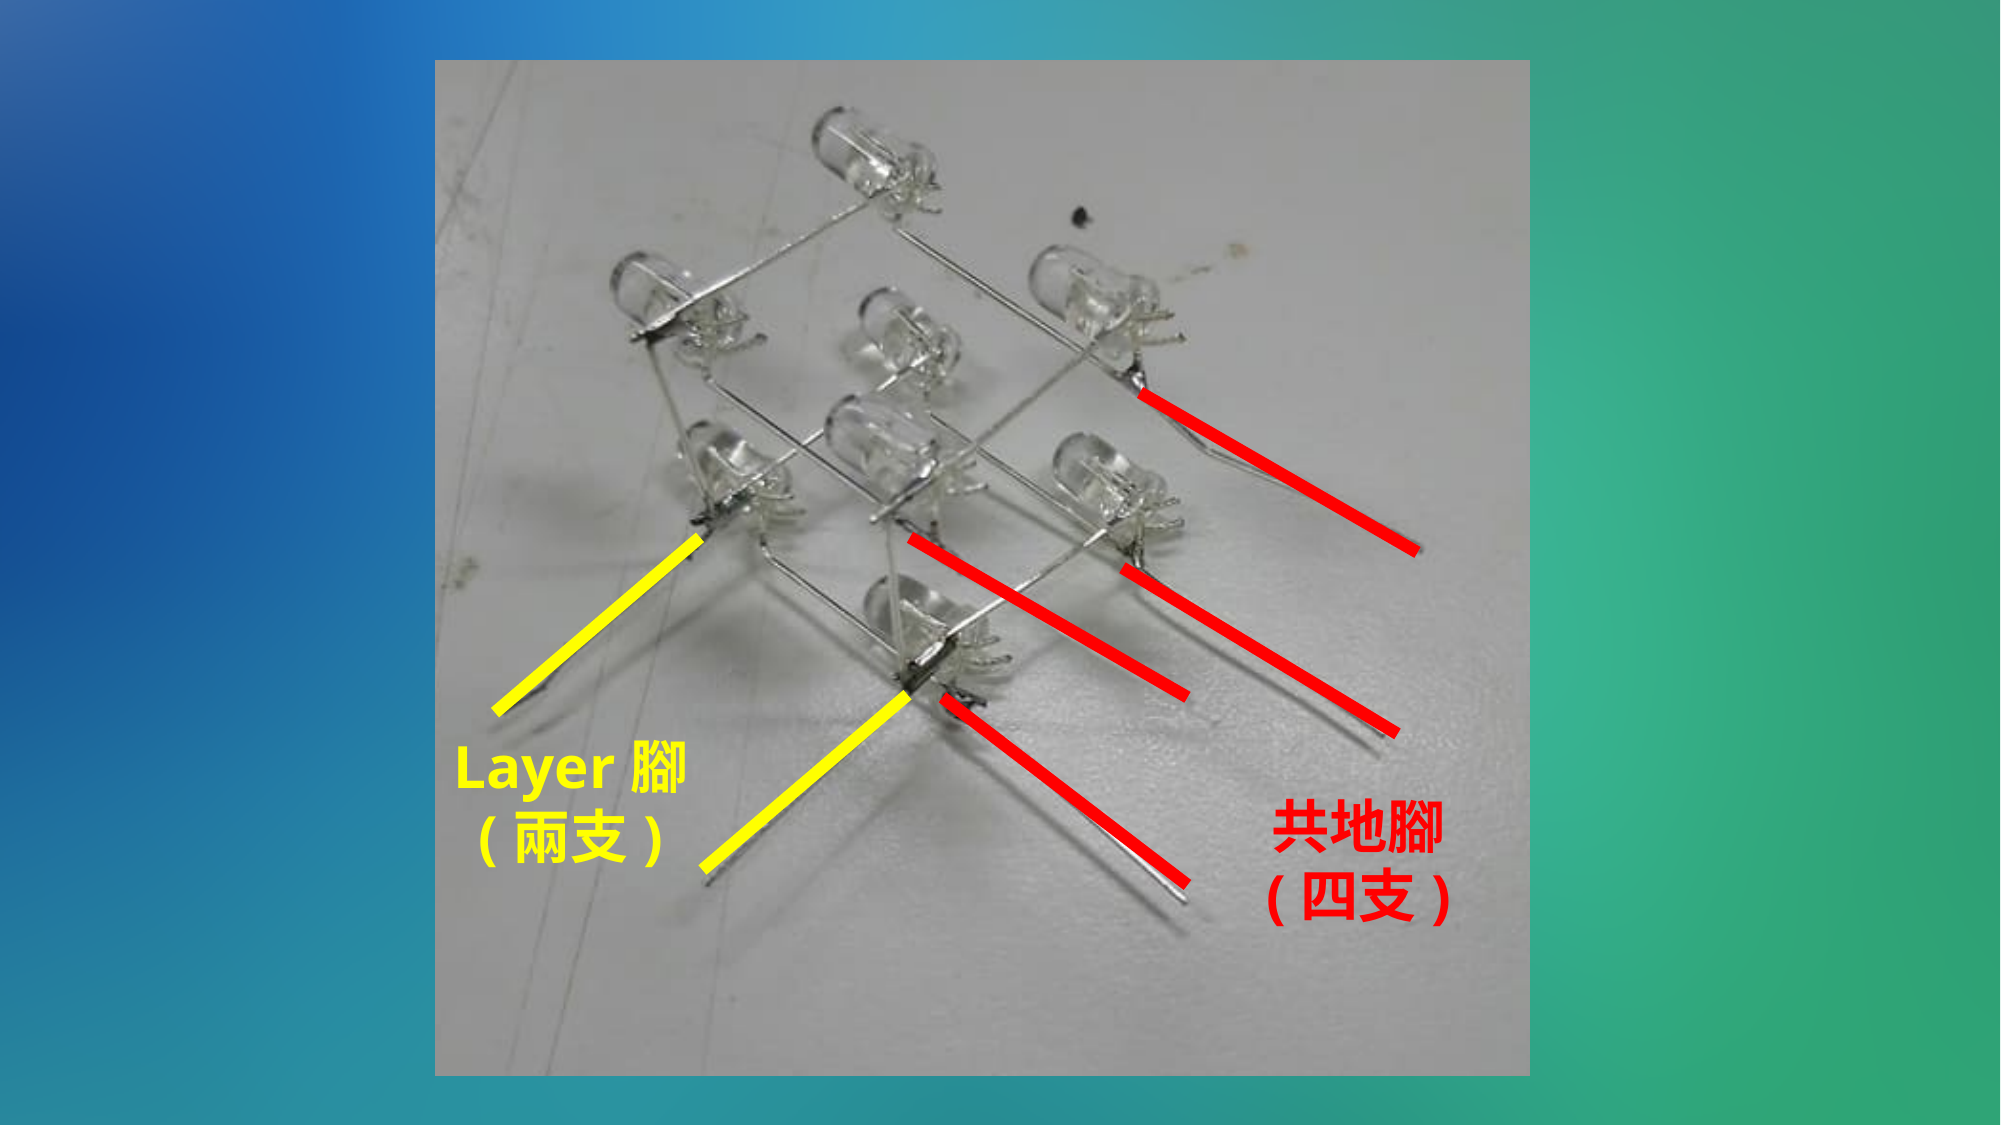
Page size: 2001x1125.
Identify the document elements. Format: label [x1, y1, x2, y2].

text_box [942, 697, 1188, 885]
text_box [1139, 392, 1418, 553]
text_box [909, 537, 1188, 698]
picture [0, 0, 2001, 1125]
text_box [1188, 567, 1398, 734]
text_box [702, 694, 908, 870]
text_box [494, 537, 700, 713]
